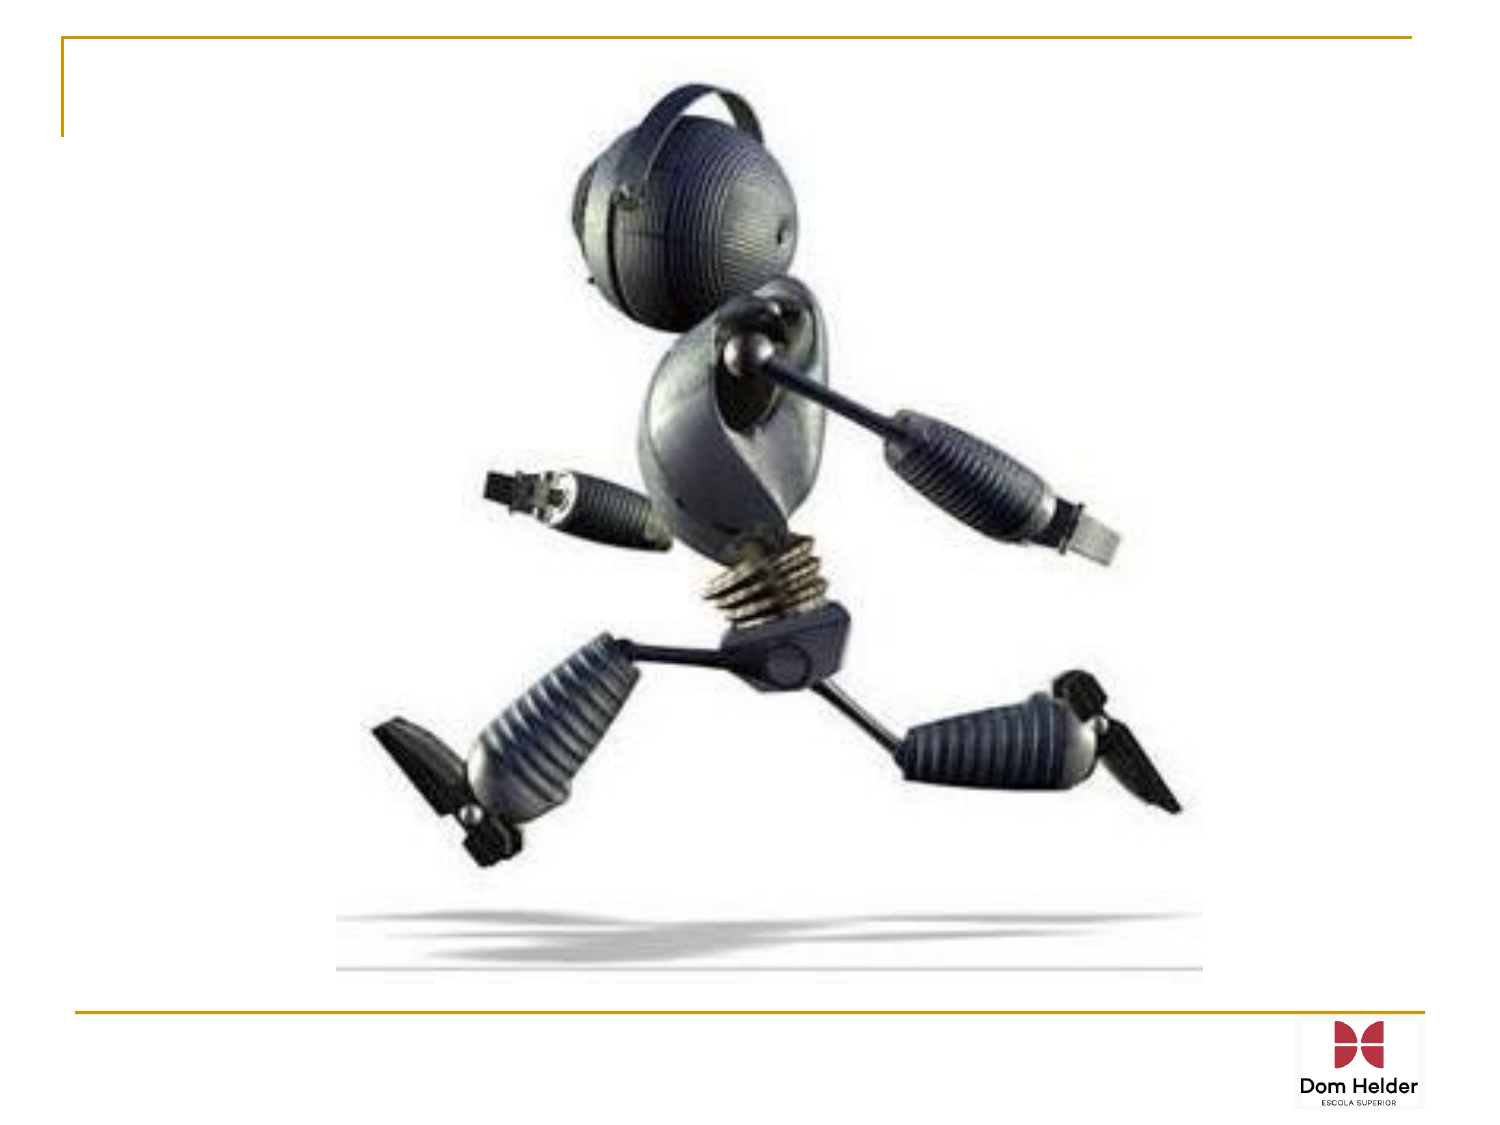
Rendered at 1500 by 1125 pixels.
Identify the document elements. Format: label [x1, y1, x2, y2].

picture [1293, 1015, 1425, 1110]
picture [336, 58, 1203, 984]
